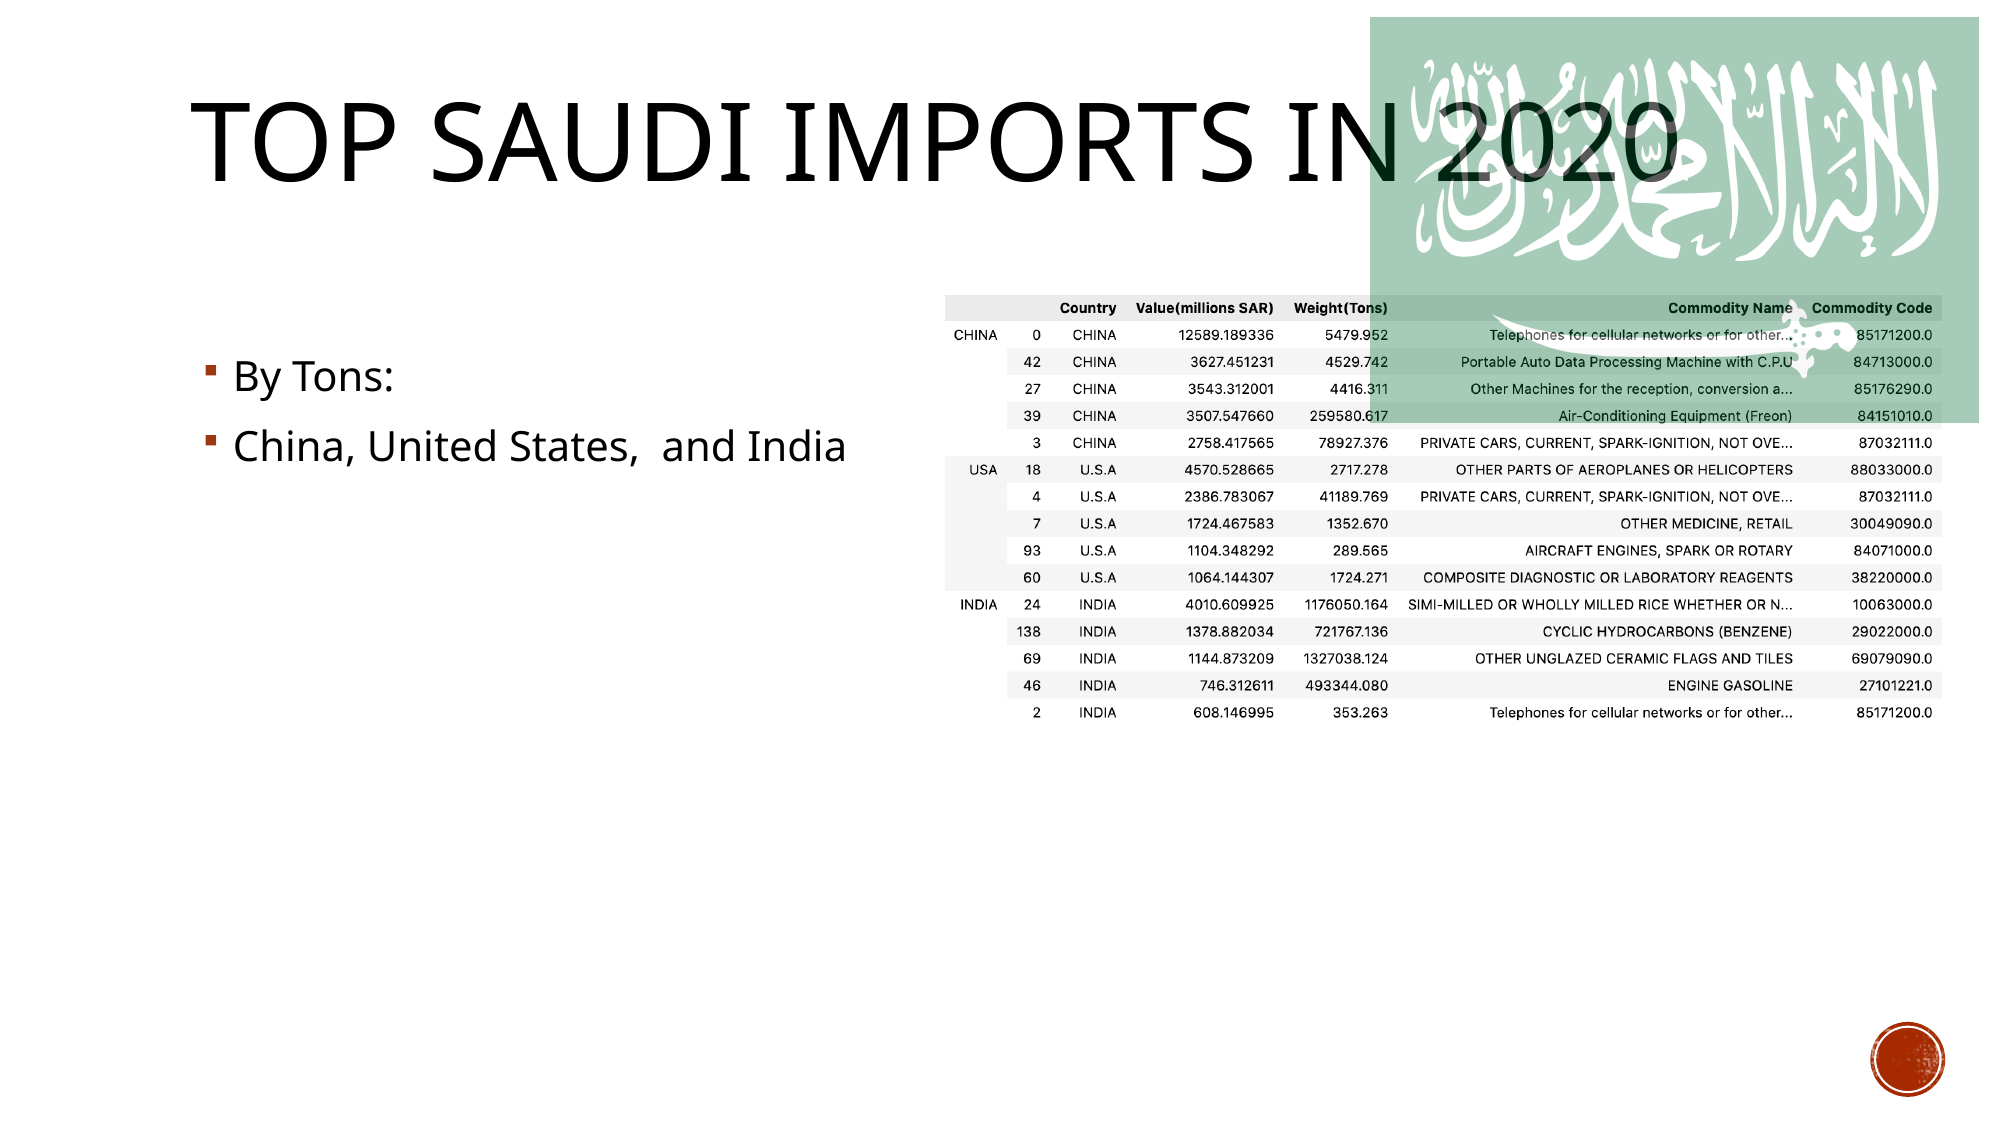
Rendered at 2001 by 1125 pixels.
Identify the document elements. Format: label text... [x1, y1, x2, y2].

picture [945, 19, 1978, 723]
list By Tons: China, United States, and India [187, 348, 971, 1013]
title Top Saudi imports in 2020 [175, 79, 1369, 344]
